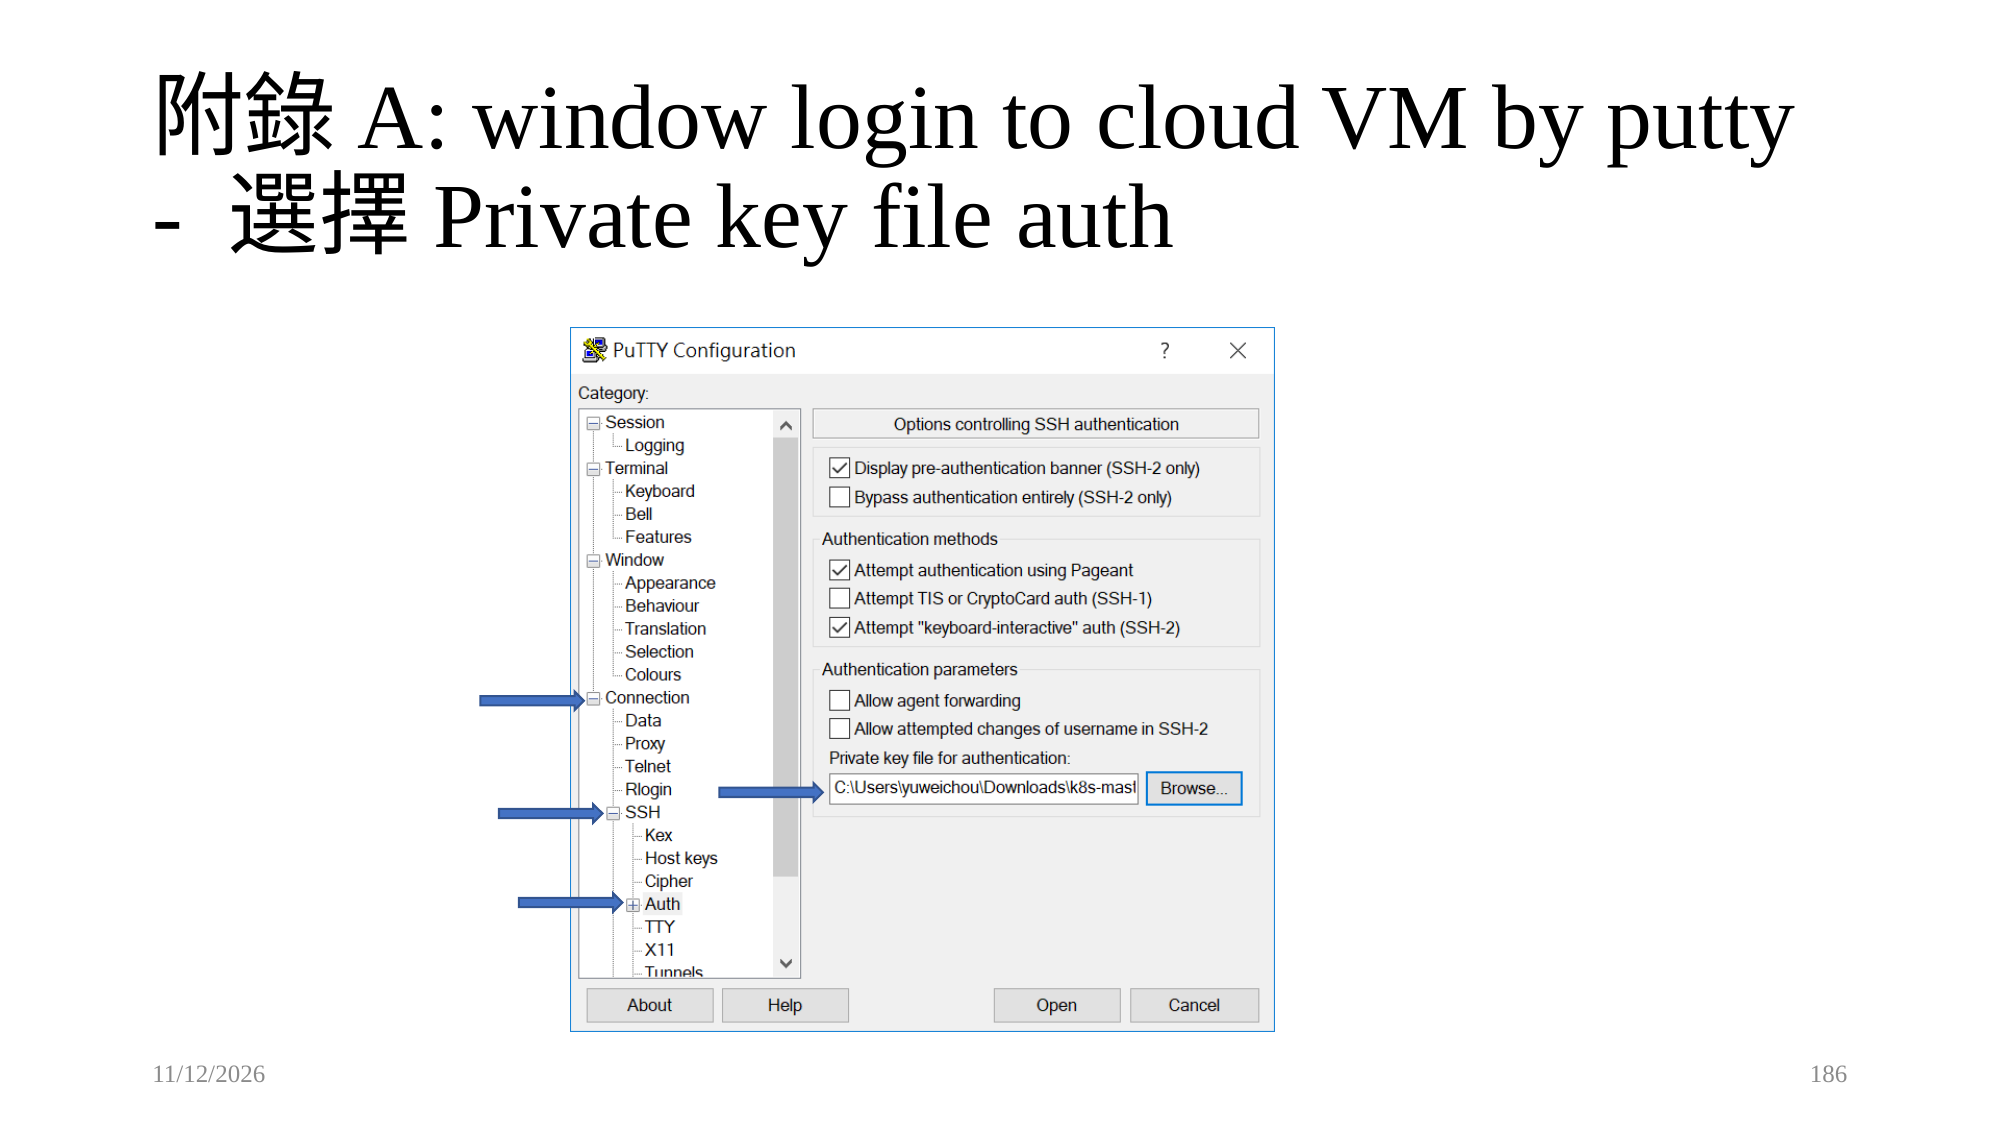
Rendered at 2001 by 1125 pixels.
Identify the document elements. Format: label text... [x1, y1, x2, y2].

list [570, 327, 1275, 1032]
text_box [479, 695, 570, 707]
title 附錄A: window login to cloud VM by putty - 選擇Private key file auth [137, 59, 1863, 278]
slide_number 186 [1412, 1042, 1863, 1103]
text_box [497, 807, 570, 820]
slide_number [137, 1042, 588, 1103]
text_box [517, 896, 570, 909]
